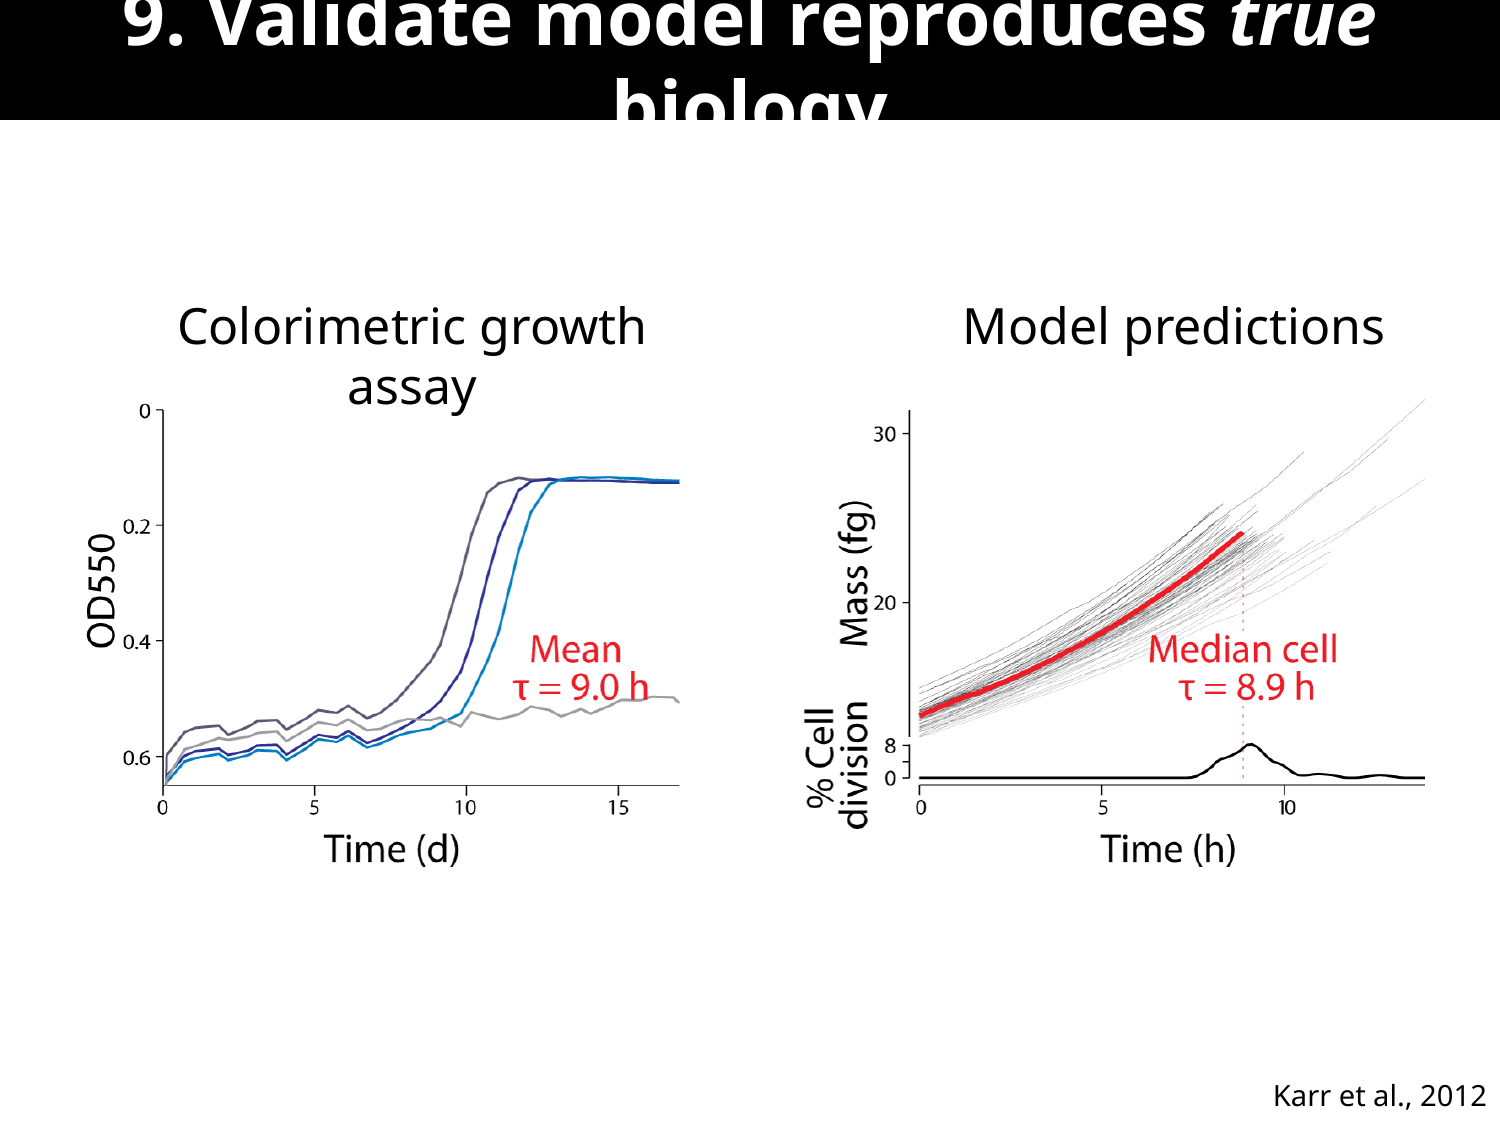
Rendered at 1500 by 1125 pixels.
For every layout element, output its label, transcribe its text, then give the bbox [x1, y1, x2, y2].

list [74, 399, 1426, 868]
text_box Model predictions [874, 287, 1475, 363]
text_box Colorimetric growth assay [112, 287, 713, 398]
text_box Karr et al., 2012 [1187, 1077, 1488, 1113]
title 9. Validate model reproduces true biology [0, 0, 1500, 120]
